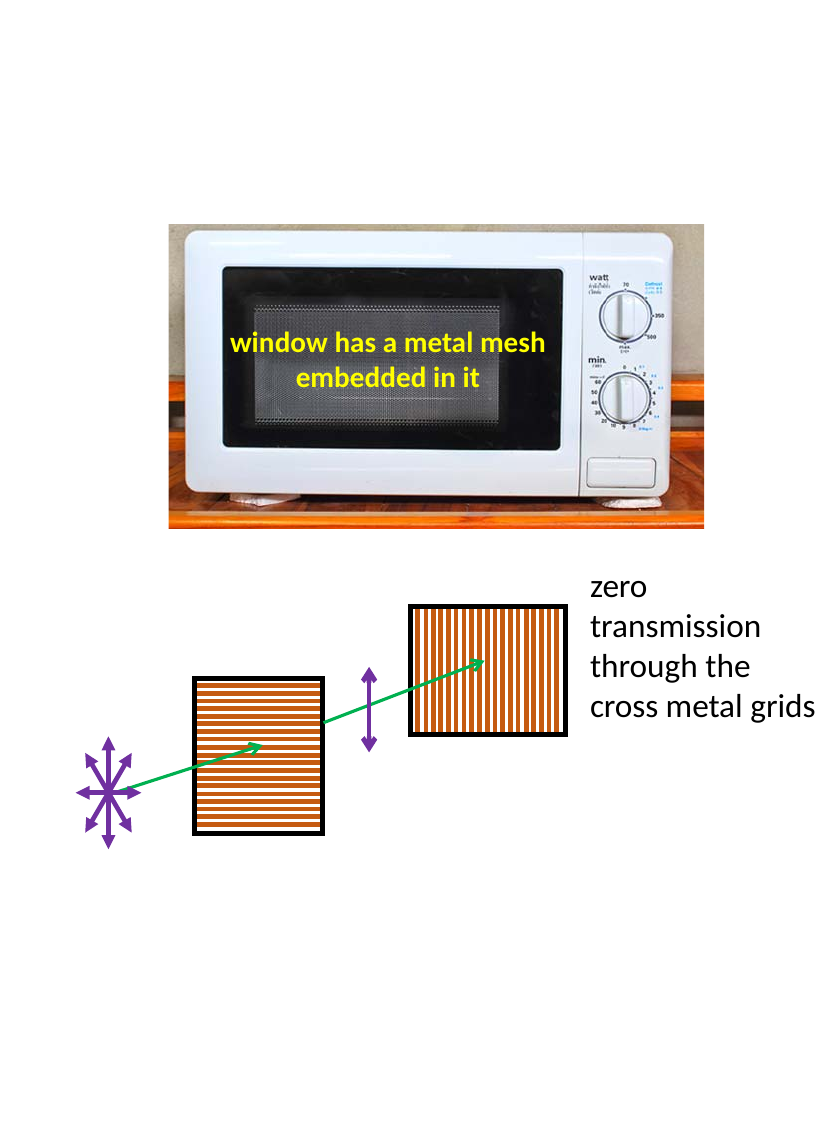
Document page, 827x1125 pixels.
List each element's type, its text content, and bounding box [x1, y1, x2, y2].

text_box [410, 606, 566, 735]
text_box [75, 736, 142, 850]
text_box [142, 745, 263, 794]
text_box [180, 691, 336, 820]
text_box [323, 660, 485, 723]
picture [168, 224, 705, 529]
text_box zero transmission through the cross metal grids [575, 556, 827, 731]
